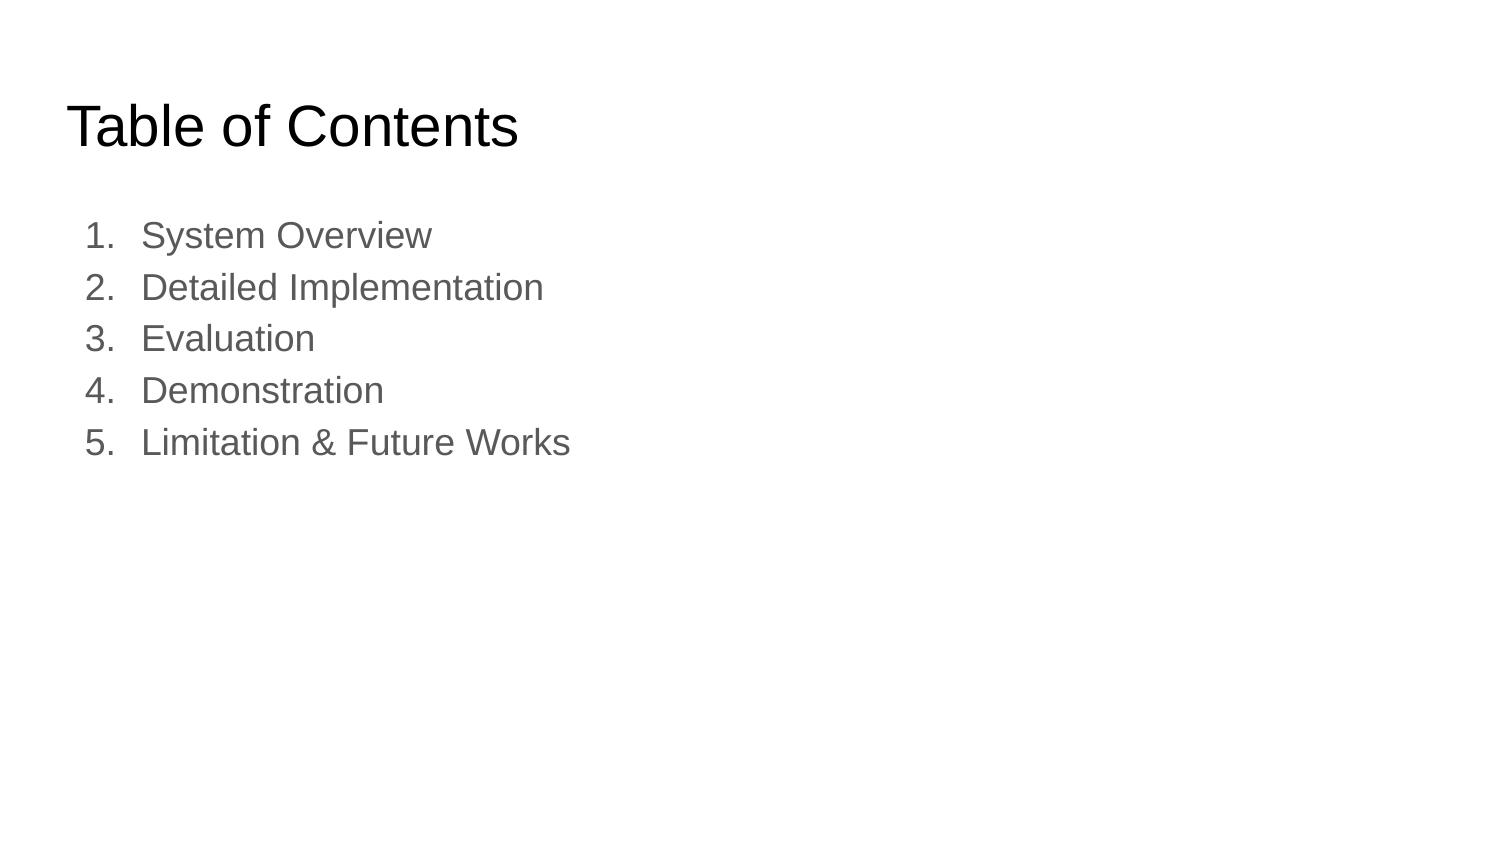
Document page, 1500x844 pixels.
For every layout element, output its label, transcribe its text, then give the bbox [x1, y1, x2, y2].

list System Overview Detailed Implementation Evaluation Demonstration Limitation & Future Works [51, 189, 1449, 750]
title Table of Contents [51, 72, 1449, 167]
